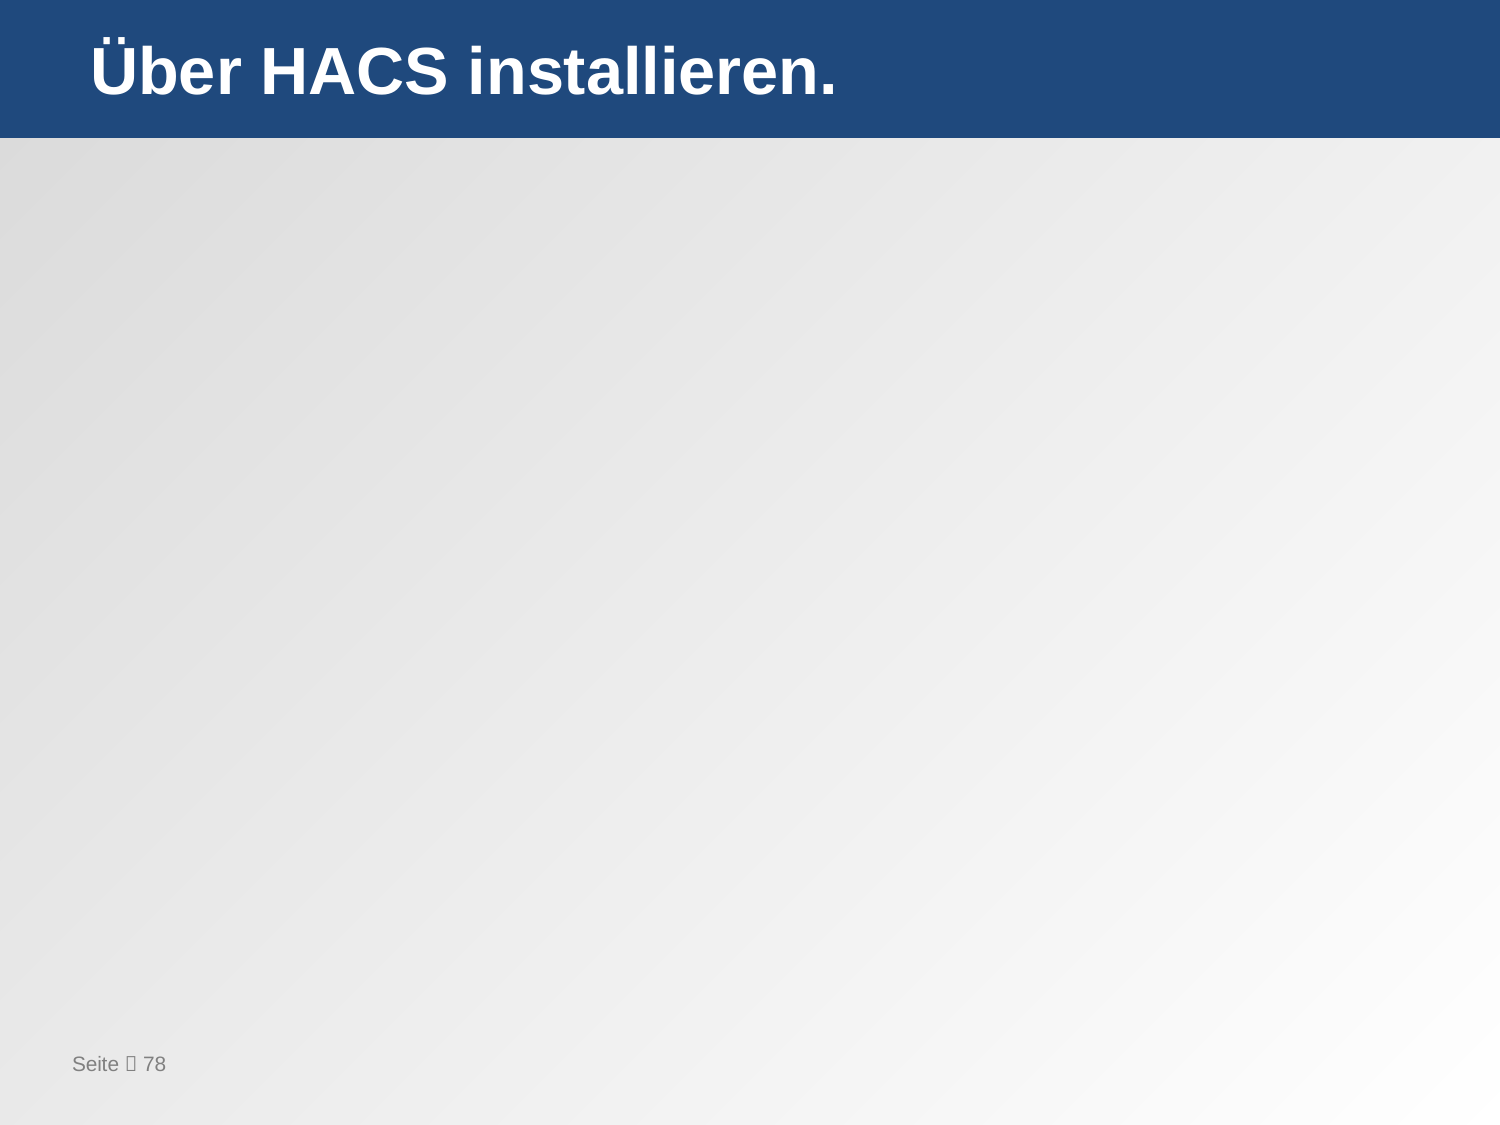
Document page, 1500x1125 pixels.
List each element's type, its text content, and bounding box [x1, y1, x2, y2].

title Über HACS installieren. [75, 20, 1425, 208]
